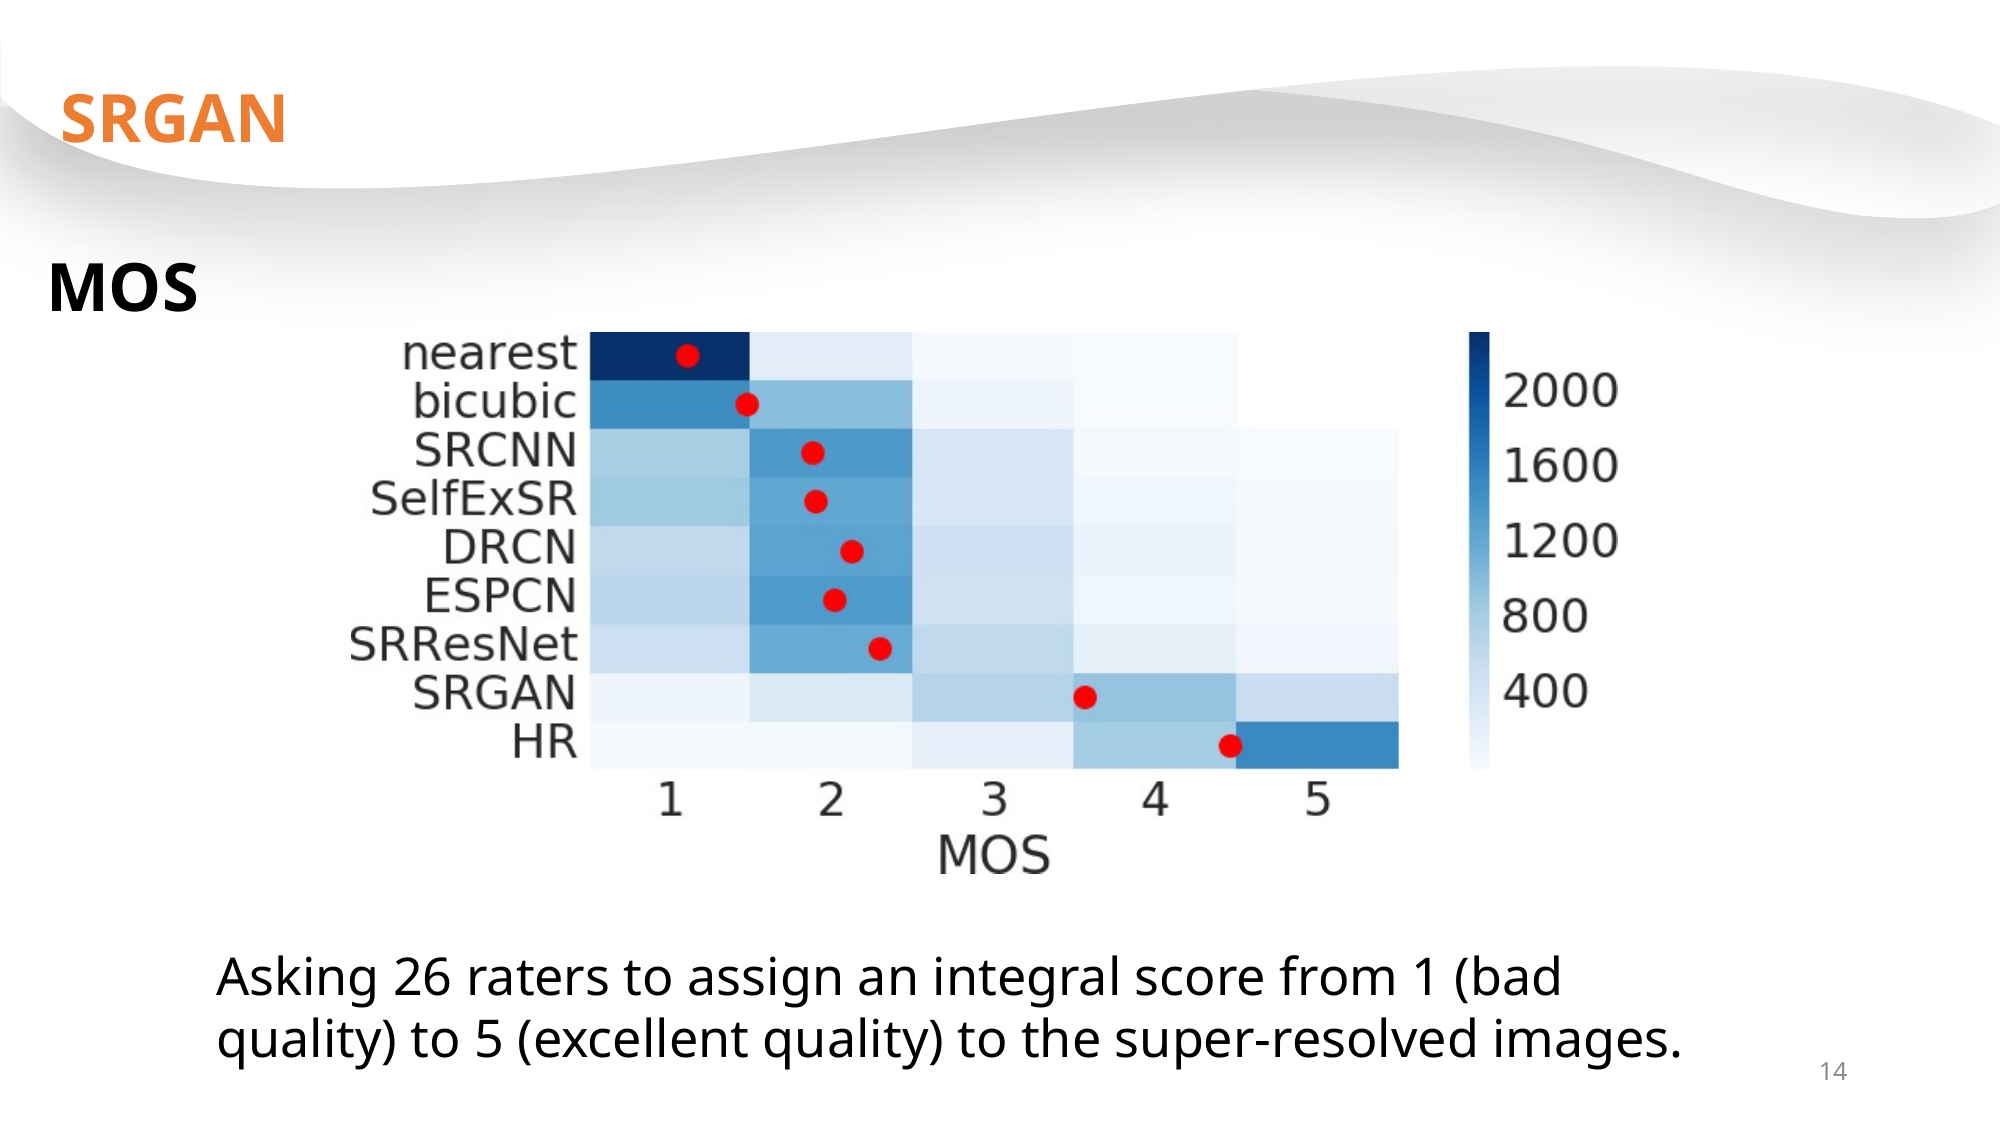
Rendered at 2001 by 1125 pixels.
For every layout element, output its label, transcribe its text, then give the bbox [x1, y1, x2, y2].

text_box MOS [31, 236, 1809, 332]
slide_number 14 [1412, 1042, 1863, 1103]
picture [351, 332, 1618, 874]
text_box Asking 26 raters to assign an integral score from 1 (bad quality) to 5 (excellent quality) to the super-resolved images. [201, 935, 1768, 1076]
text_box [0, 0, 2000, 219]
